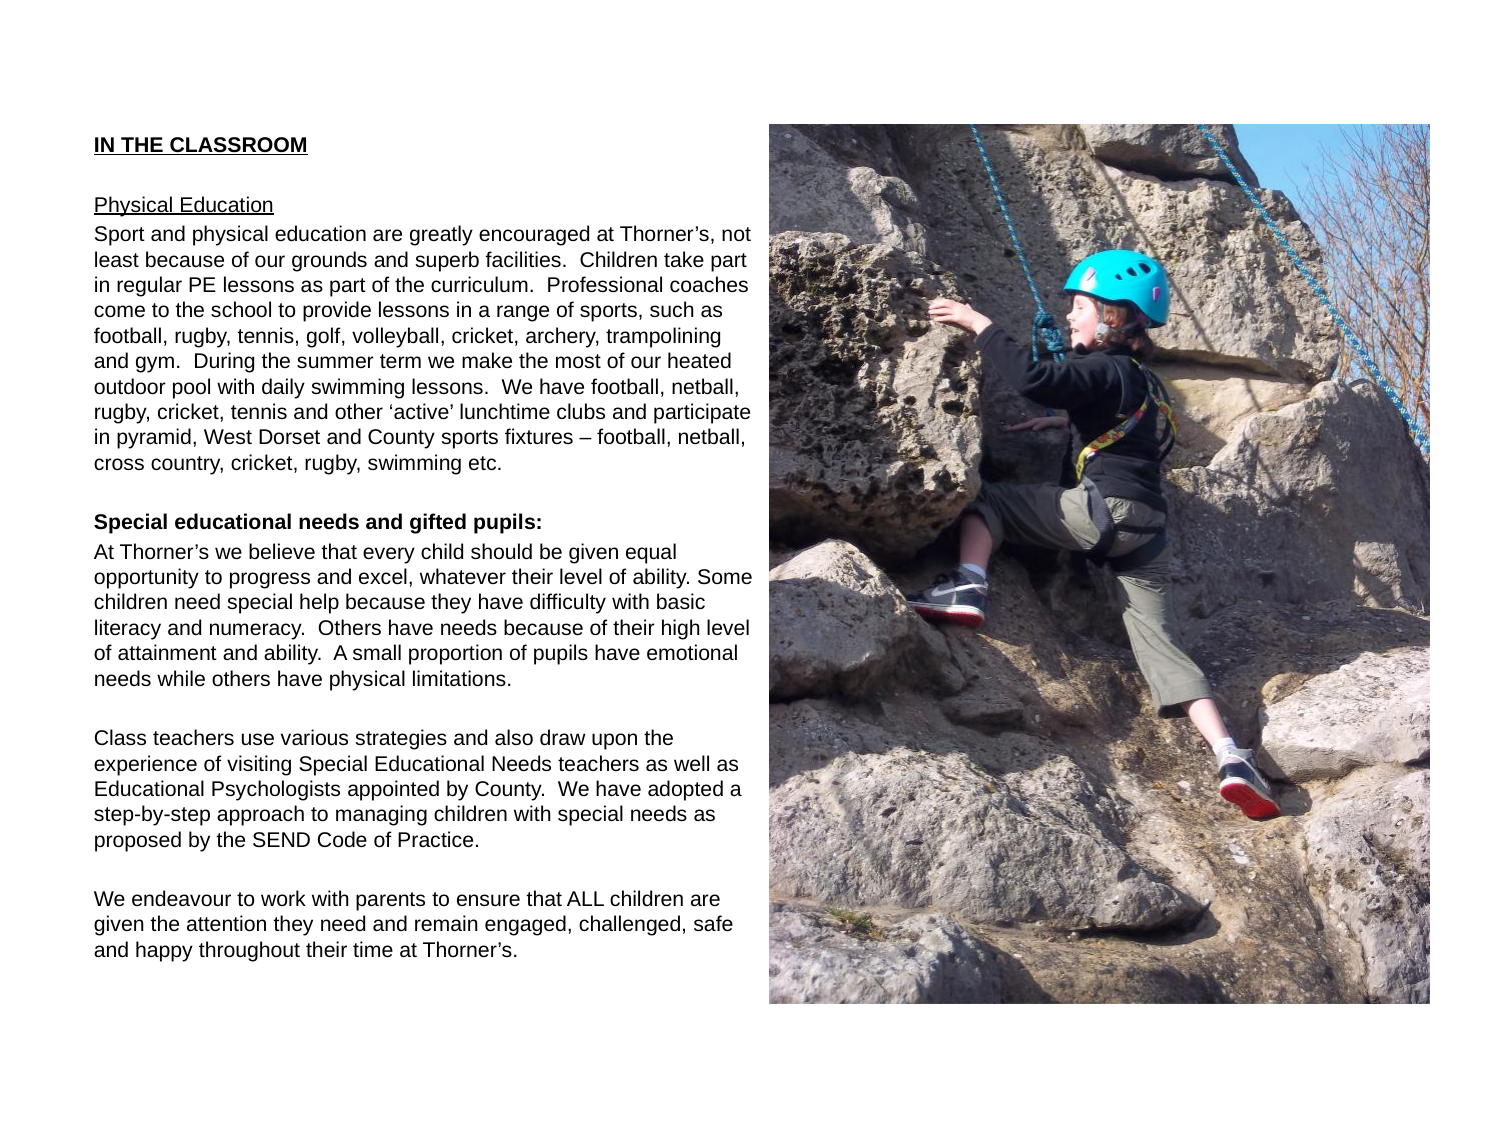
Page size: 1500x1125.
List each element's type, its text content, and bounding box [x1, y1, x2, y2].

list IN THE CLASSROOM Physical Education Sport and physical education are greatly encouraged at Thorner’s, not least because of our grounds and superb facilities. Children take part in regular PE lessons as part of the curriculum. Professional coaches come to the school to provide lessons in a range of sports, such as football, rugby, tennis, golf, volleyball, cricket, archery, trampolining and gym. During the summer term we make the most of our heated outdoor pool with daily swimming lessons. We have football, netball, rugby, cricket, tennis and other ‘active’ lunchtime clubs and participate in pyramid, West Dorset and County sports fixtures – football, netball, cross country, cricket, rugby, swimming etc. Special educational needs and gifted pupils: At Thorner’s we believe that every child should be given equal opportunity to progress and excel, whatever their level of ability. Some children need special help because they have difficulty with basic literacy and numeracy. Others have needs because of their high level of attainment and ability. A small proportion of pupils have emotional needs while others have physical limitations. Class teachers use various strategies and also draw upon the experience of visiting Special Educational Needs teachers as well as Educational Psychologists appointed by County. We have adopted a step-by-step approach to managing children with special needs as proposed by the SEND Code of Practice. We endeavour to work with parents to ensure that ALL children are given the attention they need and remain engaged, challenged, safe and happy throughout their time at Thorner’s. [78, 124, 767, 1004]
picture [769, 123, 1430, 1004]
